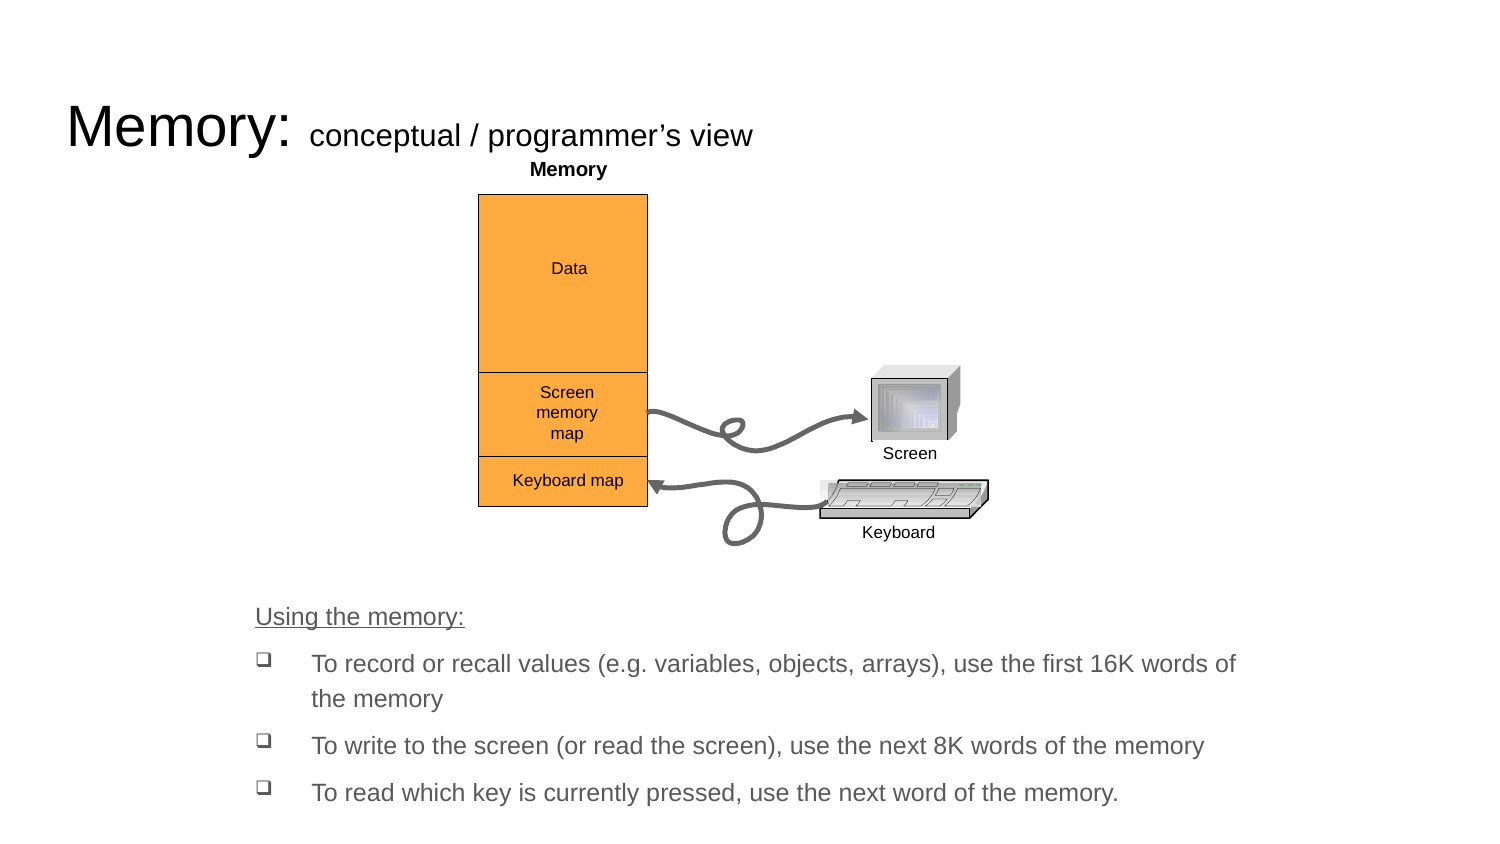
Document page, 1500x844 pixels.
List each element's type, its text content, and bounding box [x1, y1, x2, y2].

title Memory: conceptual / programmer’s view [51, 72, 1449, 167]
text_box [384, 74, 1097, 574]
list Using the memory: To record or recall values (e.g. variables, objects, arrays), use the first 16K words of the memory To write to the screen (or read the screen), use the next 8K words of the memory To read which key is currently pressed, use the next word of the memory. [221, 581, 1285, 792]
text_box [477, 155, 989, 544]
